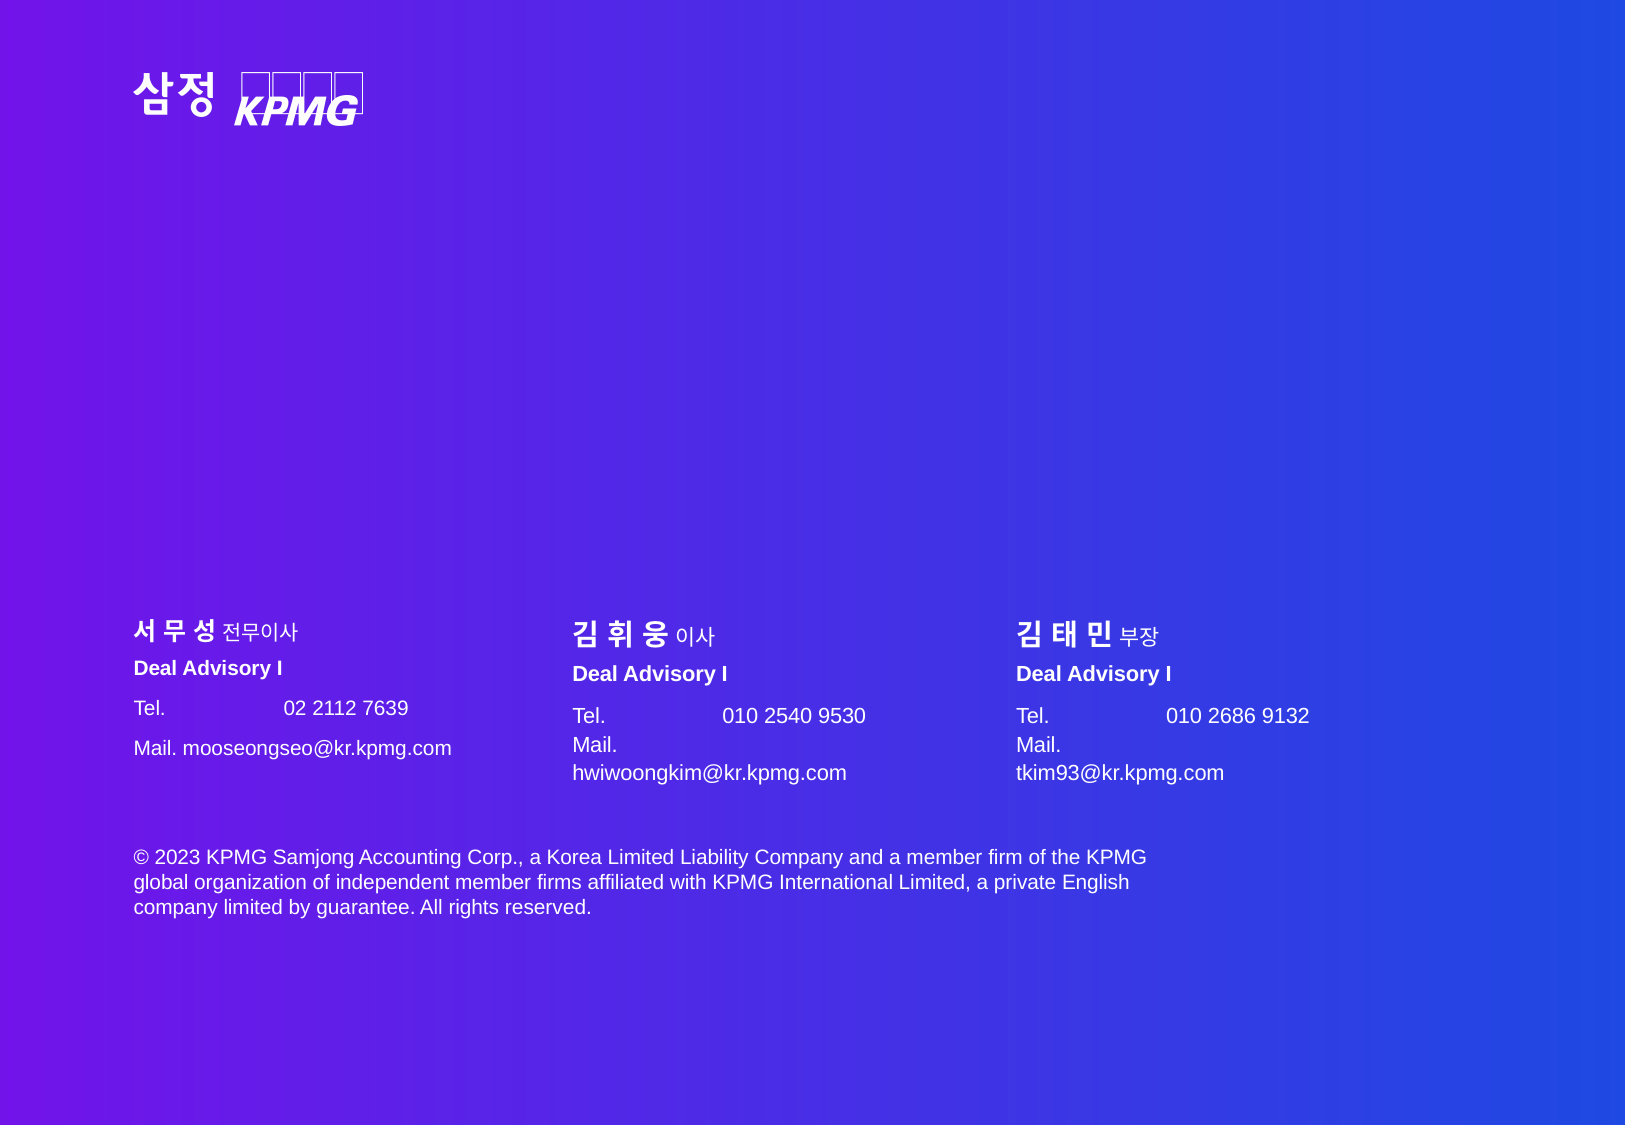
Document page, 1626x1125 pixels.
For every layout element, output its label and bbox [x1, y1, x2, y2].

text_box [566, 612, 955, 786]
text_box [1010, 612, 1351, 786]
list [133, 612, 1179, 807]
picture [133, 72, 363, 126]
